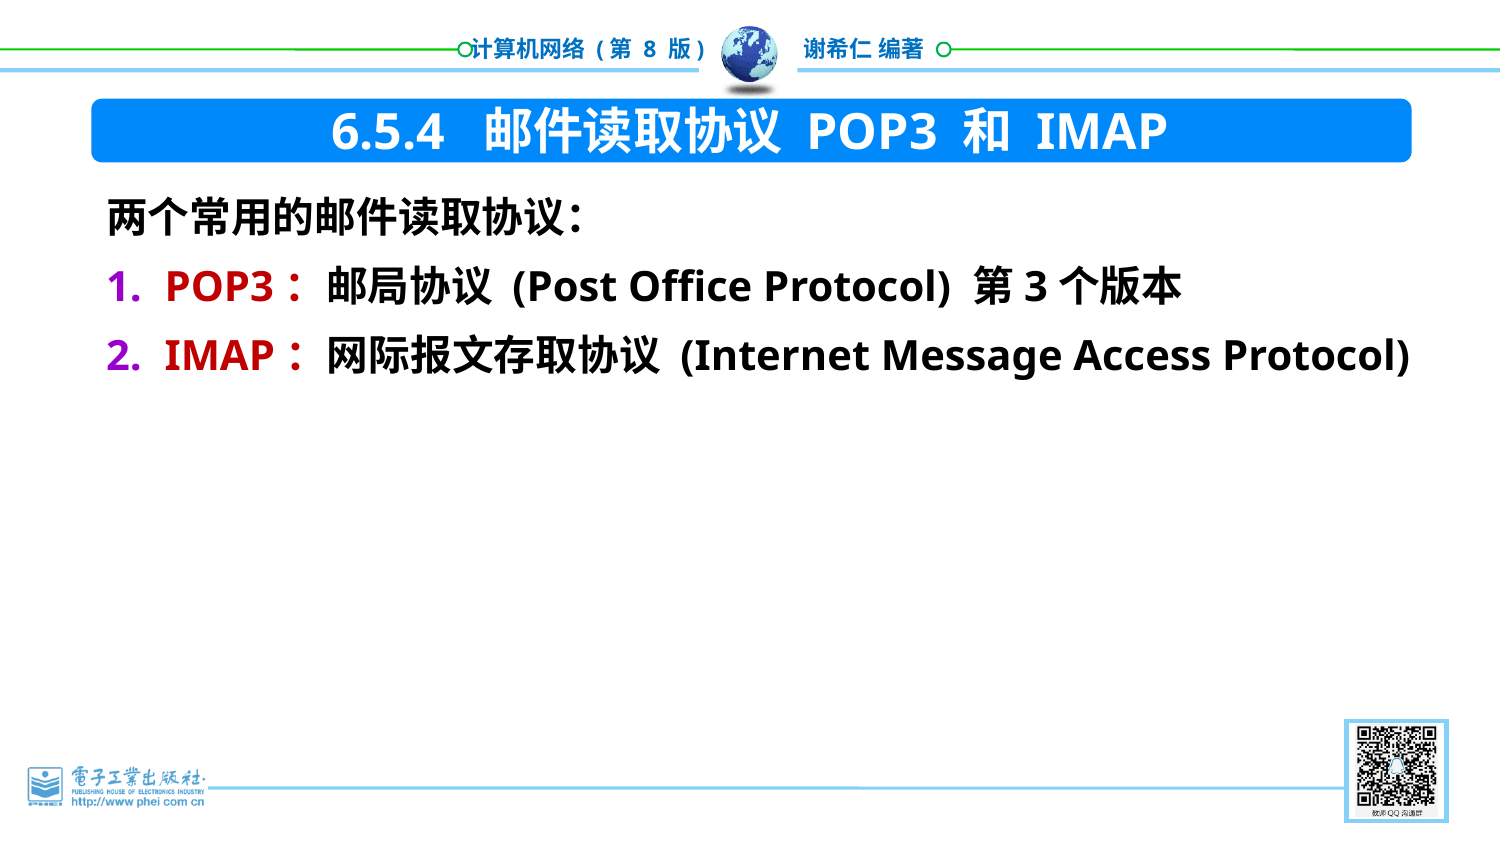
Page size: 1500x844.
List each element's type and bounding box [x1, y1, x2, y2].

picture [1355, 724, 1438, 817]
picture [23, 764, 208, 809]
picture [719, 24, 779, 91]
text_box [91, 91, 1442, 387]
